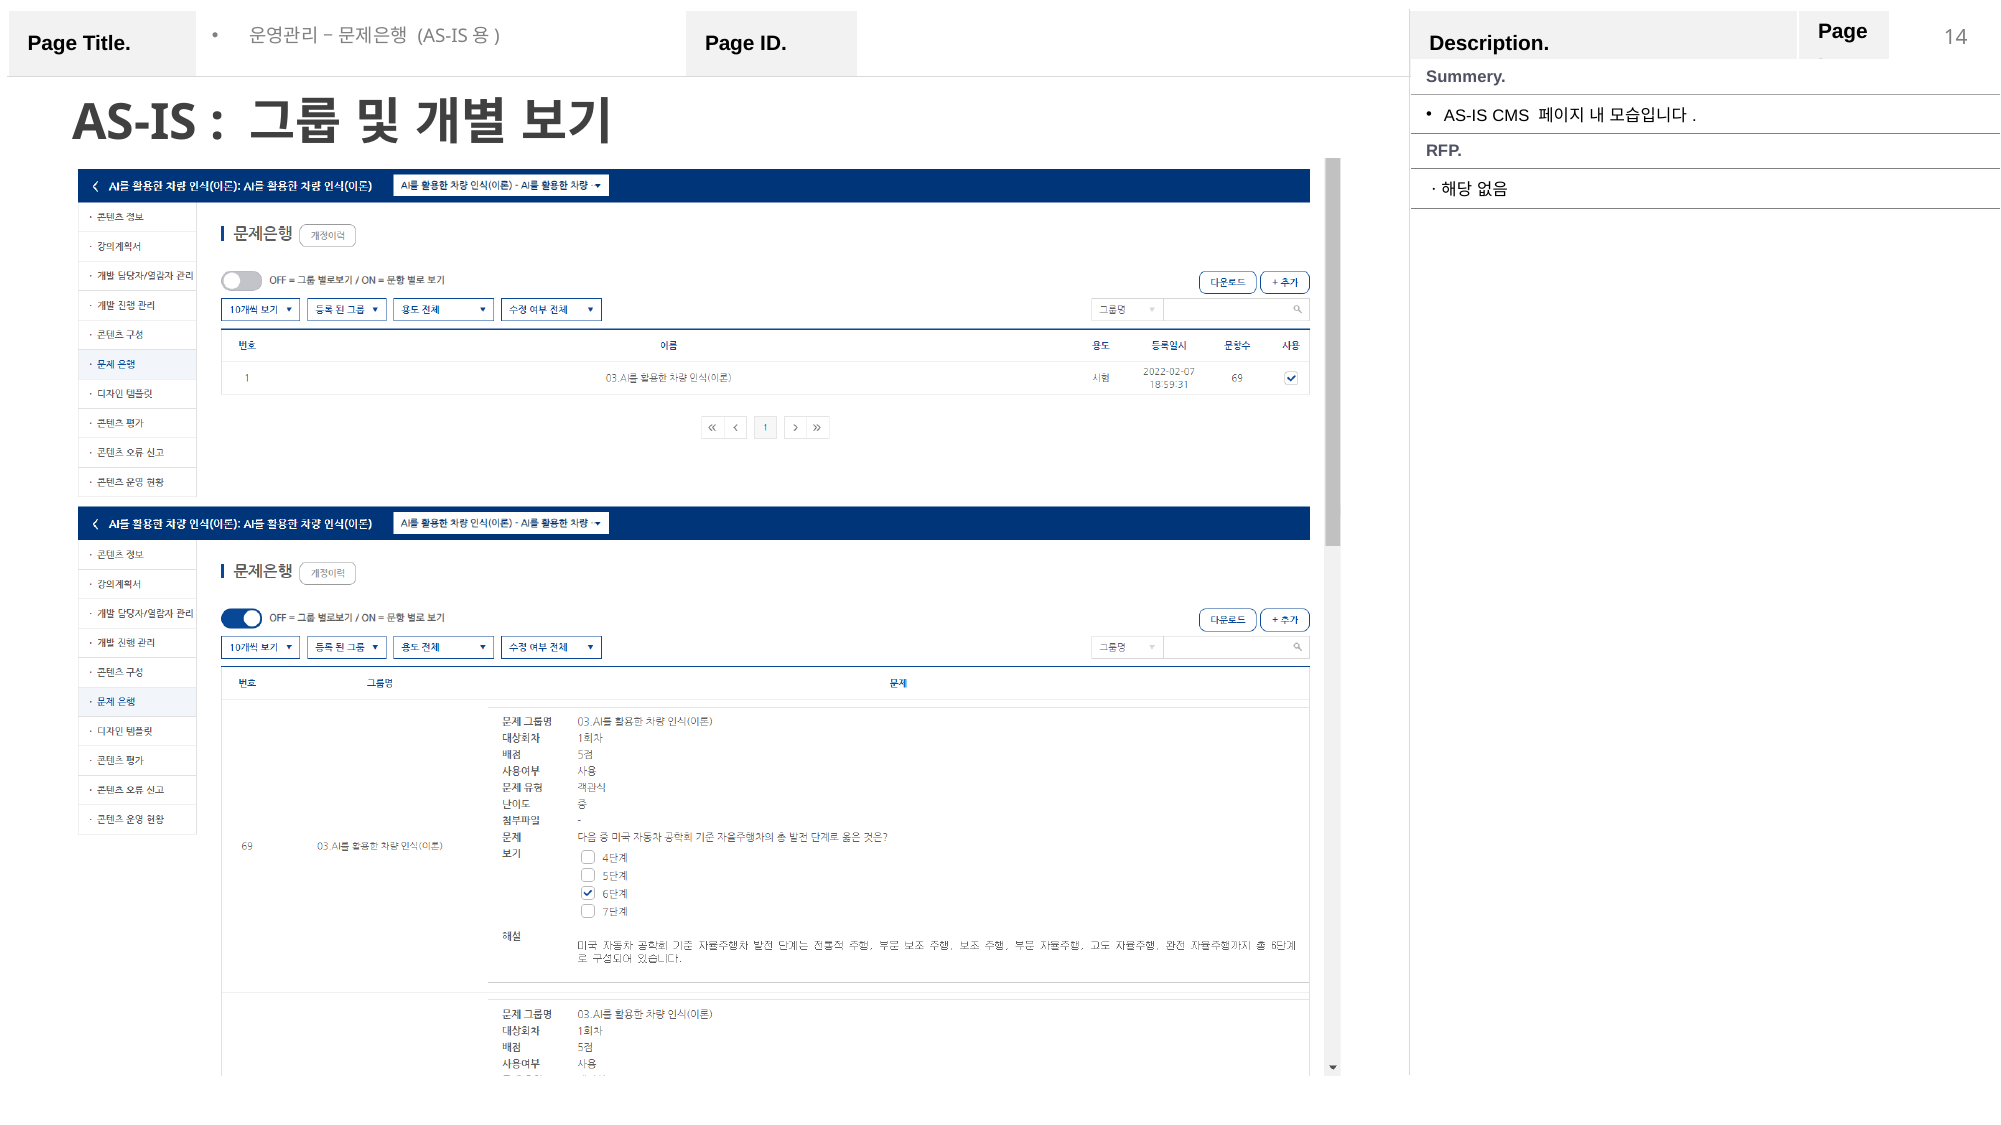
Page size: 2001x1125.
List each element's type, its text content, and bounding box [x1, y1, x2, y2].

picture [63, 157, 1341, 1077]
list 운영관리 – 문제은행 (AS-IS용) [196, 18, 684, 55]
table_header Summery. [1411, 59, 2000, 94]
table_cell ㆍ해당 없음 [1411, 169, 2000, 208]
table_cell RFP. [1411, 134, 2000, 168]
text_box AS-IS : 그룹 및 개별 보기 [57, 82, 629, 158]
table_cell AS-IS CMS 페이지 내 모습입니다. [1411, 95, 2000, 133]
